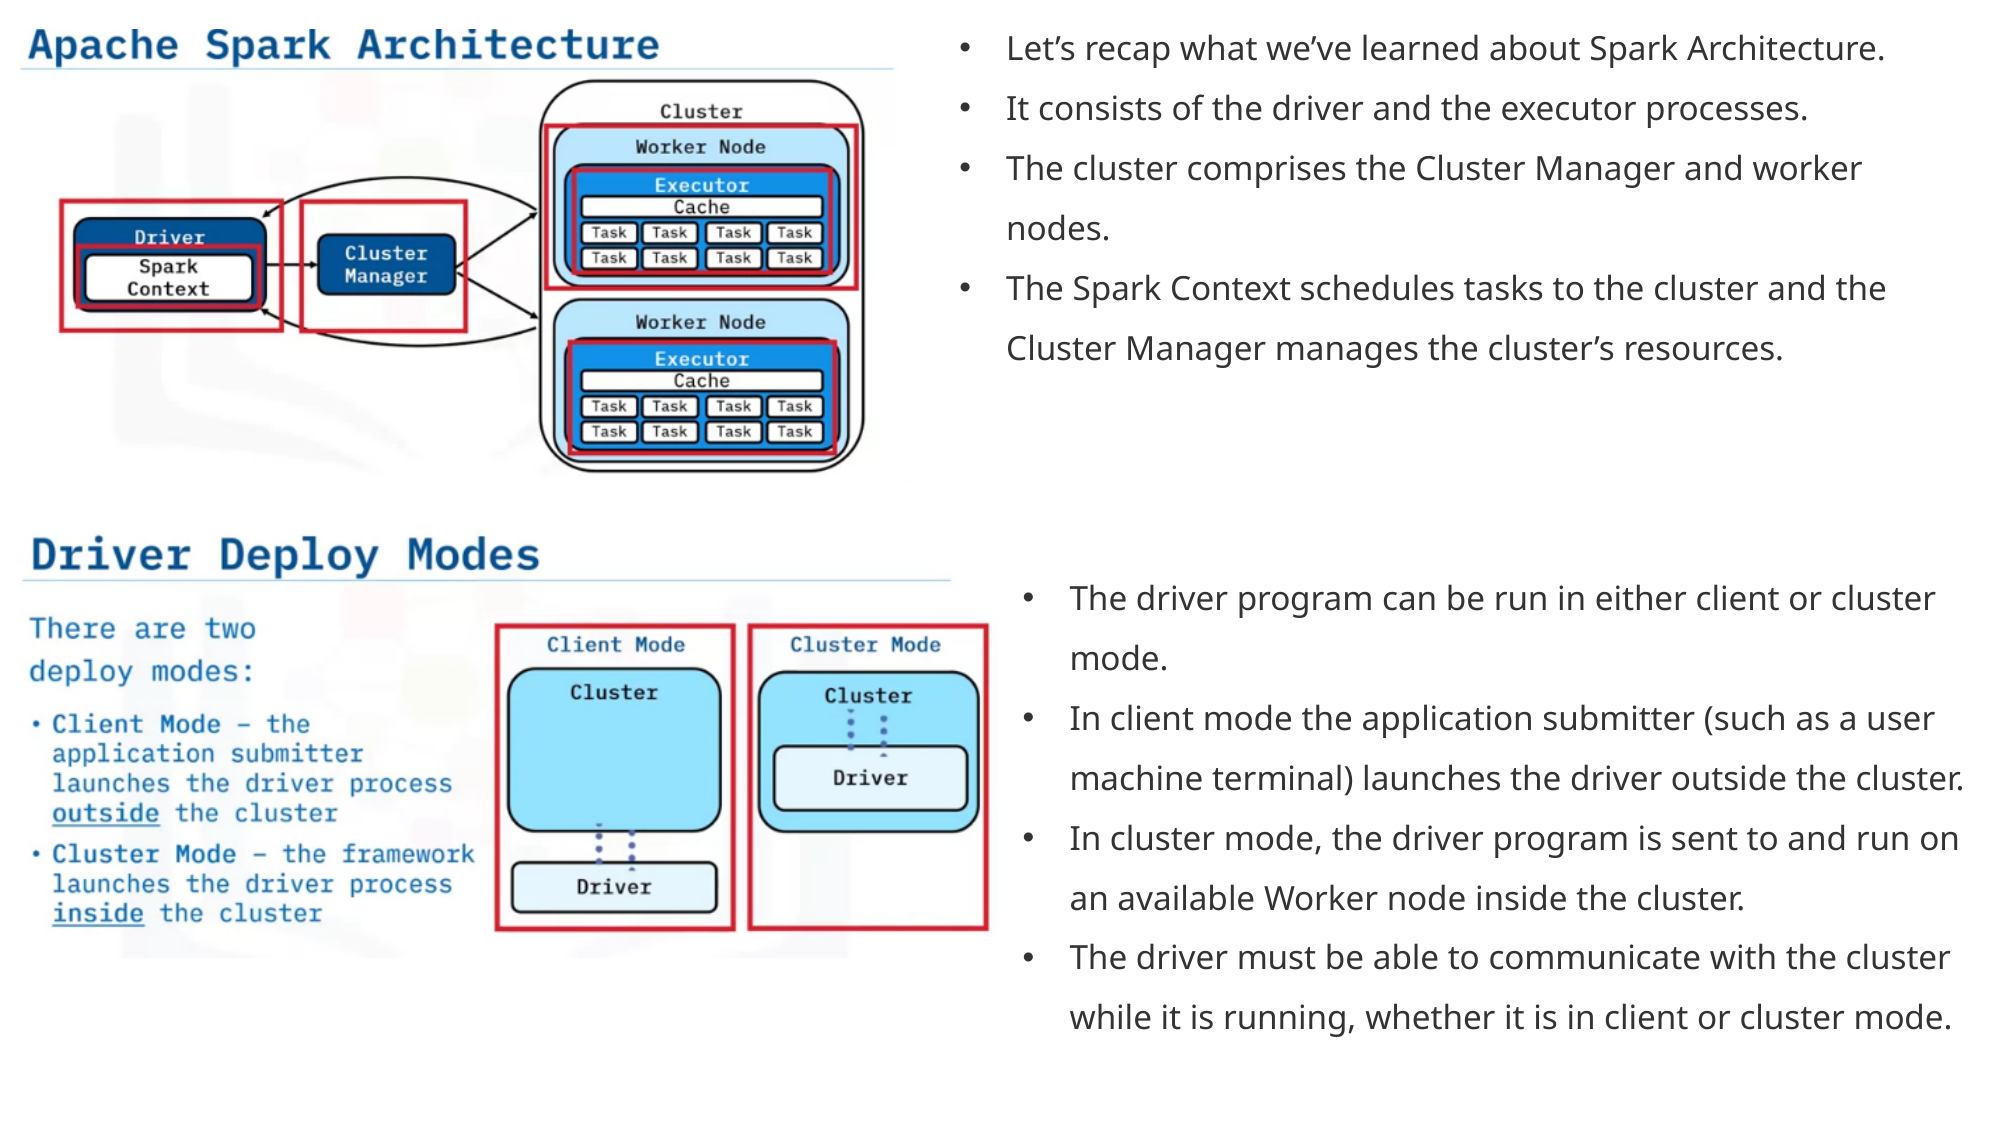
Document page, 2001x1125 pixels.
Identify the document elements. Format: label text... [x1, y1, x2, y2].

text_box Let’s recap what we’ve learned about Spark Architecture. It consists of the driver and the executor processes. The cluster comprises the Cluster Manager and worker nodes. The Spark Context schedules tasks to the cluster and the Cluster Manager manages the cluster’s resources. [944, 0, 2000, 374]
text_box The driver program can be run in either client or cluster mode. In client mode the application submitter (such as a user machine terminal) launches the driver outside the cluster. In cluster mode, the driver program is sent to and run on an available Worker node inside the cluster. The driver must be able to communicate with the cluster while it is running, whether it is in client or cluster mode. [1008, 550, 2000, 1044]
picture [0, 29, 929, 483]
picture [0, 521, 1008, 958]
